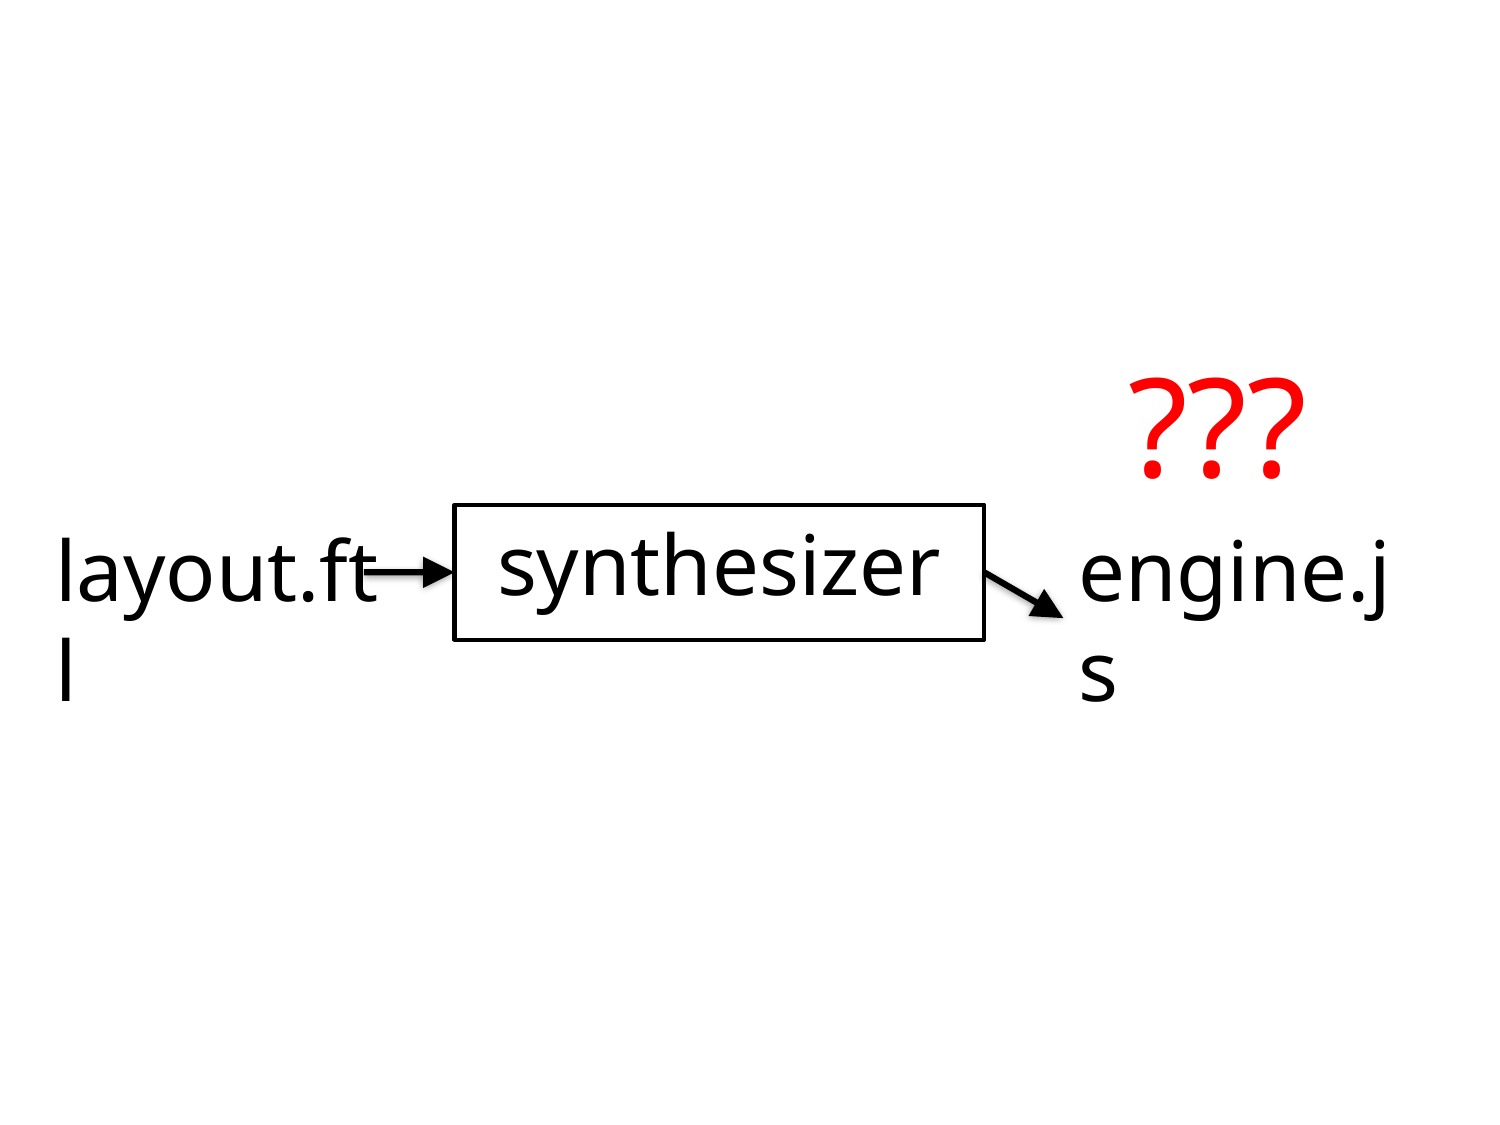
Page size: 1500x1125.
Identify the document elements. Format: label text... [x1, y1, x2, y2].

text_box ??? [1113, 332, 1351, 513]
text_box layout.ftl [40, 510, 403, 726]
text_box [983, 568, 1064, 573]
text_box synthesizer [452, 503, 986, 642]
text_box engine.js [1063, 510, 1425, 726]
